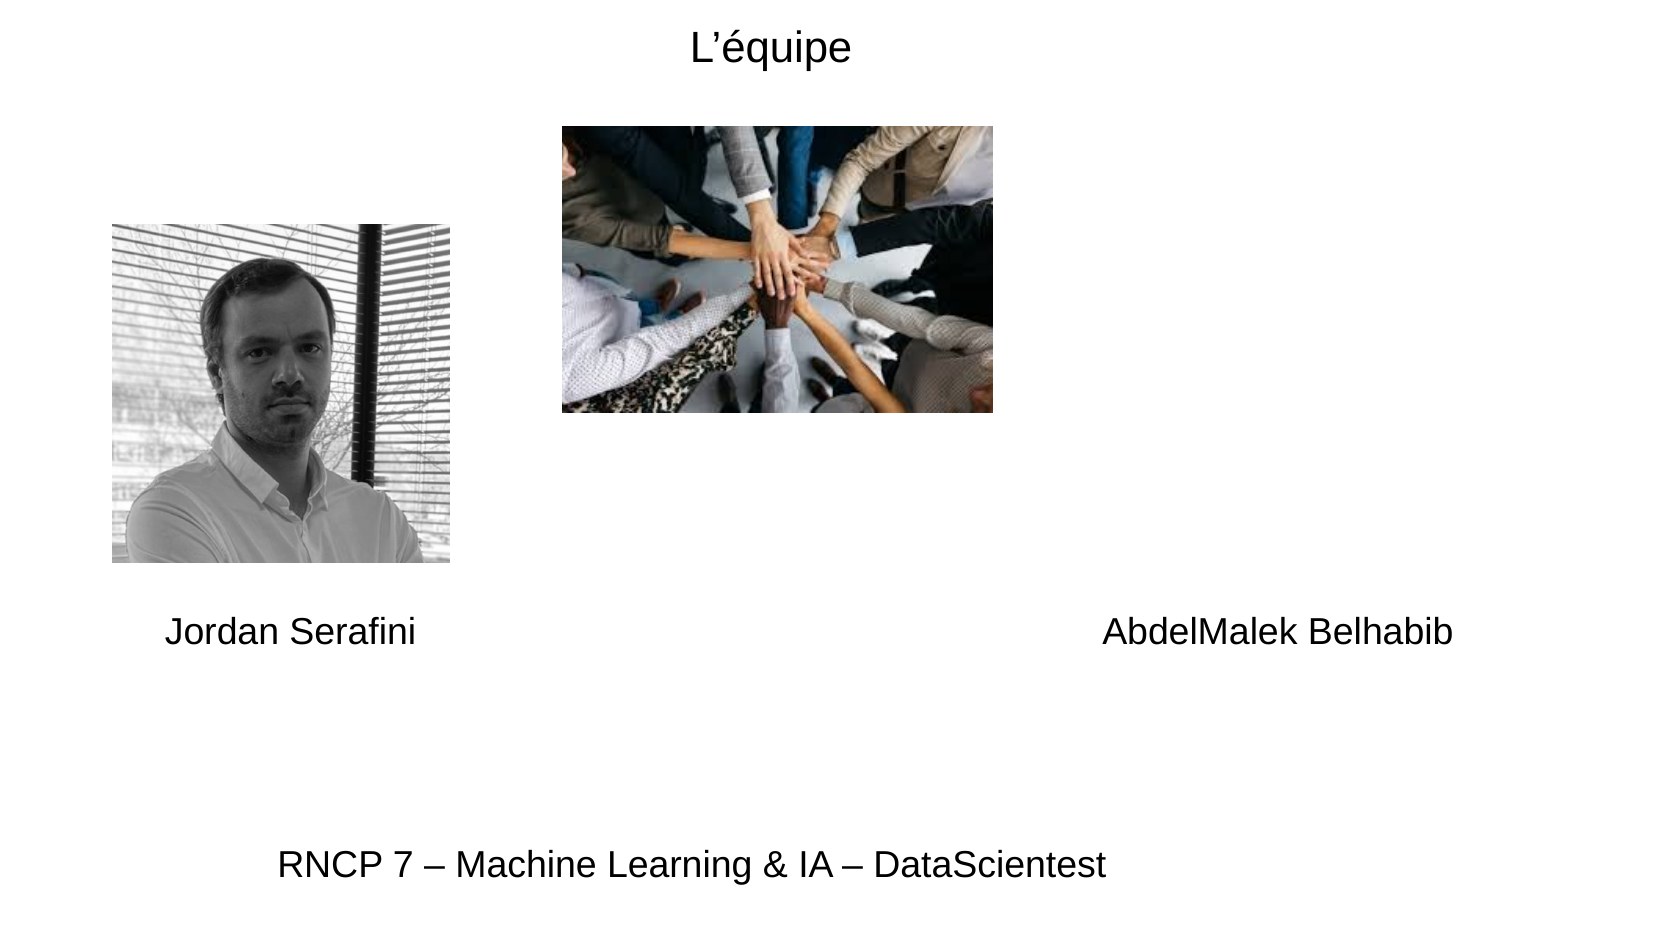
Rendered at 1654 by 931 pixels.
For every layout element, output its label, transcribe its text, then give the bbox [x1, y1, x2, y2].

picture [562, 126, 993, 413]
picture [112, 224, 450, 563]
text_box Jordan Serafini [149, 599, 450, 675]
text_box L’équipe [675, 11, 938, 75]
text_box RNCP 7 – Machine Learning & IA – DataScientest [262, 832, 1405, 931]
text_box AbdelMalek Belhabib [1087, 600, 1538, 699]
